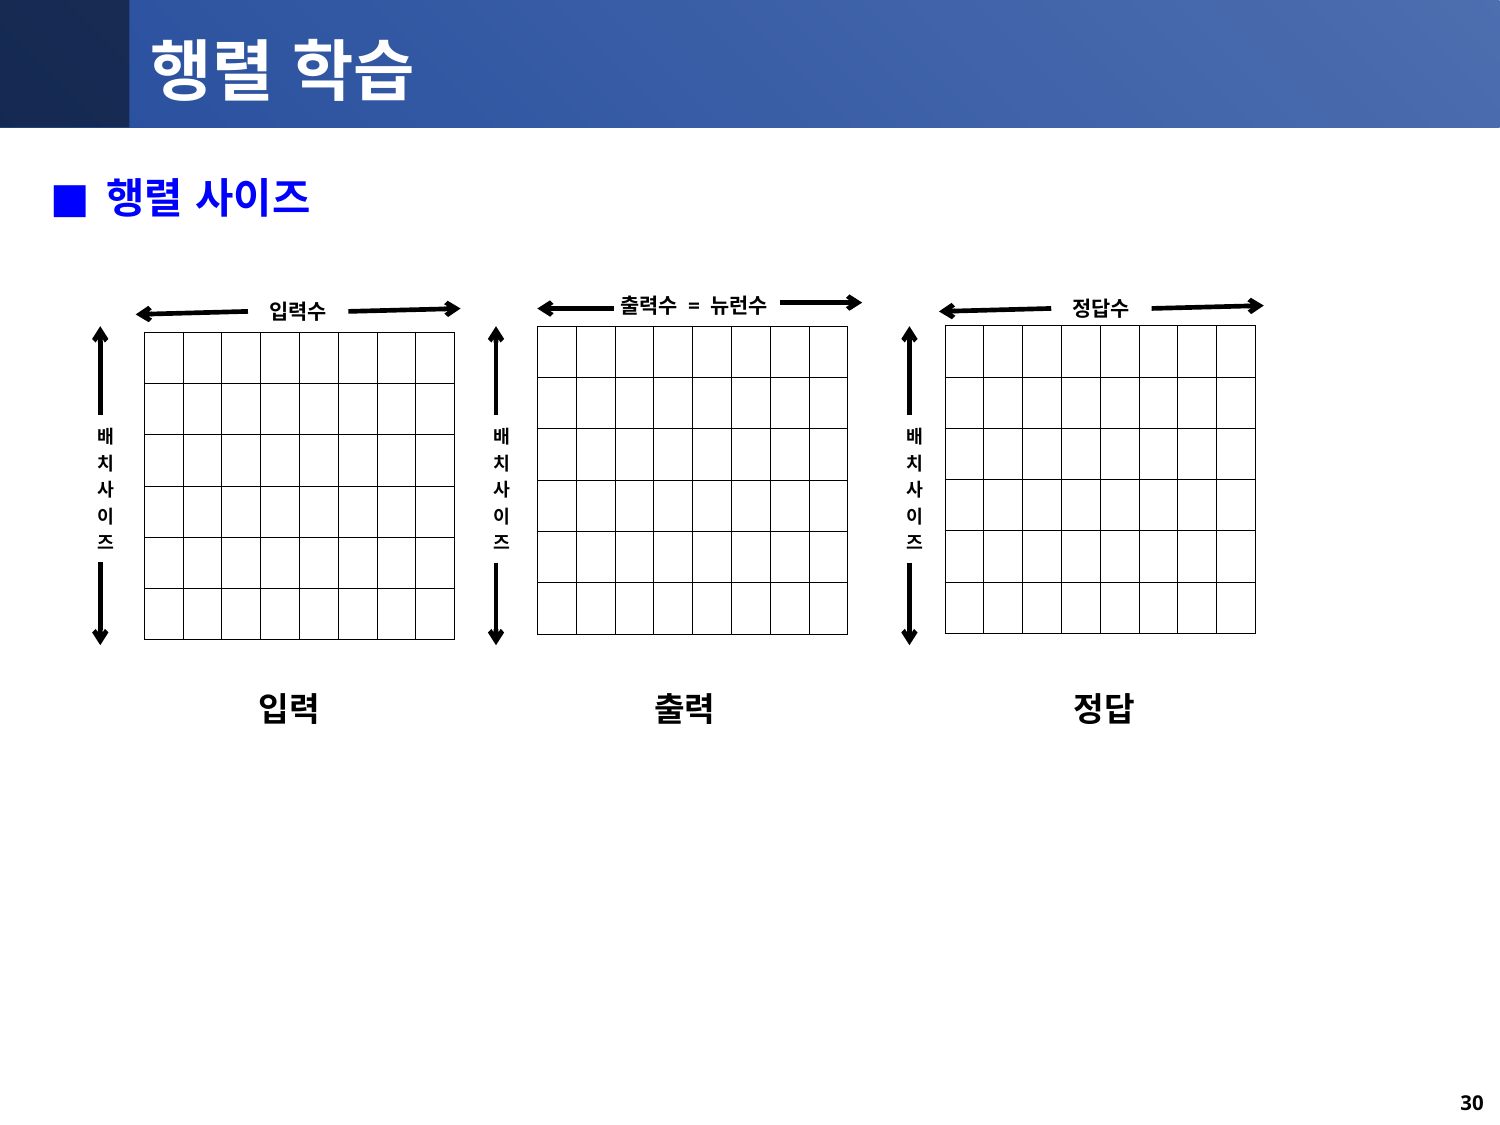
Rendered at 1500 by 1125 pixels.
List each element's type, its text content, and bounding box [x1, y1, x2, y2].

table_cell [693, 583, 731, 634]
table_cell [145, 384, 183, 434]
text_box 입력수 [246, 283, 350, 340]
table_cell [654, 532, 692, 582]
table_cell [984, 480, 1022, 530]
table_cell [1217, 531, 1255, 582]
table_cell [1062, 378, 1100, 428]
table_cell [1023, 480, 1061, 530]
table_cell [300, 538, 338, 588]
table_cell [184, 538, 221, 588]
table_cell [261, 435, 299, 486]
table_cell [771, 429, 809, 480]
table_cell [378, 435, 415, 486]
table_header [261, 340, 299, 383]
table_cell [693, 481, 731, 531]
table_cell [261, 589, 299, 639]
table_cell [1140, 531, 1177, 582]
text_box 입력 [181, 667, 398, 748]
table_cell [261, 538, 299, 588]
table_cell [732, 378, 770, 428]
table_cell [577, 532, 615, 582]
table_header [416, 333, 454, 383]
table_cell [810, 429, 847, 480]
text_box 출력수 = 뉴런수 [577, 277, 811, 334]
table_cell [654, 481, 692, 531]
table_header [984, 326, 1022, 377]
table_header [1062, 337, 1100, 377]
table_header [1140, 326, 1177, 377]
table_cell [378, 487, 415, 537]
table_cell [222, 384, 260, 434]
table_cell [1178, 378, 1216, 428]
table_cell [732, 583, 770, 634]
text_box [1151, 305, 1264, 309]
table_cell [300, 384, 338, 434]
table_header [654, 334, 692, 377]
table_cell [771, 583, 809, 634]
table_cell [946, 583, 983, 633]
table_cell [378, 589, 415, 639]
table_cell [300, 435, 338, 486]
table_cell [1023, 378, 1061, 428]
table_cell [416, 435, 454, 486]
text_box 정답 [996, 667, 1213, 748]
table_cell [145, 589, 183, 639]
table_cell [416, 589, 454, 639]
table_cell [300, 589, 338, 639]
table_header [616, 334, 653, 377]
table_cell [339, 435, 377, 486]
table_cell [1178, 480, 1216, 530]
table_cell [577, 481, 615, 531]
table_header [538, 327, 576, 377]
table_cell [1062, 429, 1100, 479]
table_cell [693, 532, 731, 582]
table_cell [339, 538, 377, 588]
list 행렬 사이즈 [34, 163, 1448, 1055]
table_cell [339, 487, 377, 537]
table_cell [222, 589, 260, 639]
table_header [771, 334, 809, 377]
table_cell [1140, 429, 1177, 479]
table_cell [693, 429, 731, 480]
table_cell [654, 429, 692, 480]
table_cell [222, 538, 260, 588]
table_cell [810, 481, 847, 531]
table_cell [1178, 429, 1216, 479]
table_header [145, 333, 183, 383]
table_header [378, 333, 415, 383]
table_header [1178, 326, 1216, 377]
table_cell [416, 487, 454, 537]
table_cell [732, 481, 770, 531]
table_cell [222, 435, 260, 486]
slide_number 31 [1148, 1081, 1500, 1125]
table_cell [416, 538, 454, 588]
text_box 배치사이즈 [476, 413, 516, 564]
table_cell [693, 378, 731, 428]
table_cell [1101, 583, 1139, 633]
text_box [135, 311, 249, 315]
table_header [184, 333, 221, 383]
table_cell [577, 429, 615, 480]
table_cell [184, 487, 221, 537]
table_cell [771, 532, 809, 582]
table_cell [538, 532, 576, 582]
table_cell [616, 429, 653, 480]
table_cell [538, 378, 576, 428]
table_cell [654, 378, 692, 428]
table_cell [1140, 480, 1177, 530]
table_cell [538, 481, 576, 531]
text_box 배치사이즈 [890, 413, 929, 564]
table_cell [616, 583, 653, 634]
table_cell [222, 487, 260, 537]
table_cell [416, 384, 454, 434]
table_cell [1178, 531, 1216, 582]
table_cell [654, 583, 692, 634]
table_header [222, 333, 260, 383]
table_cell [538, 429, 576, 480]
table_cell [732, 532, 770, 582]
table_header [300, 340, 338, 383]
table_cell [984, 378, 1022, 428]
table_cell [1023, 531, 1061, 582]
table_cell [946, 480, 983, 530]
text_box 배치사이즈 [80, 413, 120, 564]
table_cell [184, 384, 221, 434]
table_cell [984, 531, 1022, 582]
table_cell [946, 531, 983, 582]
table_cell [1217, 378, 1255, 428]
title 행렬 학습 [135, 21, 1460, 106]
table_cell [1062, 531, 1100, 582]
table_cell [1101, 429, 1139, 479]
table_header [1101, 337, 1139, 377]
table_cell [1217, 480, 1255, 530]
table_cell [984, 429, 1022, 479]
table_cell [810, 583, 847, 634]
table_cell [1101, 531, 1139, 582]
table_cell [538, 583, 576, 634]
table_cell [1217, 429, 1255, 479]
text_box 출력 [577, 667, 793, 748]
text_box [348, 308, 461, 312]
table_cell [946, 429, 983, 479]
table_cell [771, 481, 809, 531]
table_cell [1023, 583, 1061, 633]
table_header [810, 327, 847, 377]
table_cell [577, 378, 615, 428]
table_cell [300, 487, 338, 537]
table_cell [1178, 583, 1216, 633]
table_cell [771, 378, 809, 428]
table_cell [378, 384, 415, 434]
table_header [946, 326, 983, 377]
table_cell [339, 384, 377, 434]
table_cell [732, 429, 770, 480]
table_header [693, 334, 731, 377]
table_header [339, 333, 377, 383]
table_cell [184, 589, 221, 639]
table_cell [616, 481, 653, 531]
table_cell [1140, 583, 1177, 633]
table_cell [984, 583, 1022, 633]
table_header [732, 334, 770, 377]
table_cell [616, 532, 653, 582]
table_cell [1101, 480, 1139, 530]
table_cell [810, 378, 847, 428]
table_cell [145, 487, 183, 537]
table_cell [1140, 378, 1177, 428]
table_header [577, 334, 615, 377]
table_header [1217, 326, 1255, 377]
table_cell [145, 435, 183, 486]
table_cell [946, 378, 983, 428]
table_cell [378, 538, 415, 588]
table_cell [261, 487, 299, 537]
table_cell [810, 532, 847, 582]
table_cell [145, 538, 183, 588]
table_cell [616, 378, 653, 428]
table_cell [1217, 583, 1255, 633]
text_box 정답수 [1049, 280, 1154, 337]
table_cell [339, 589, 377, 639]
table_header [1023, 326, 1061, 377]
table_cell [1062, 583, 1100, 633]
table_cell [1101, 378, 1139, 428]
table_cell [577, 583, 615, 634]
table_cell [184, 435, 221, 486]
table_cell [1062, 480, 1100, 530]
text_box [938, 308, 1052, 312]
table_cell [261, 384, 299, 434]
table_cell [1023, 429, 1061, 479]
